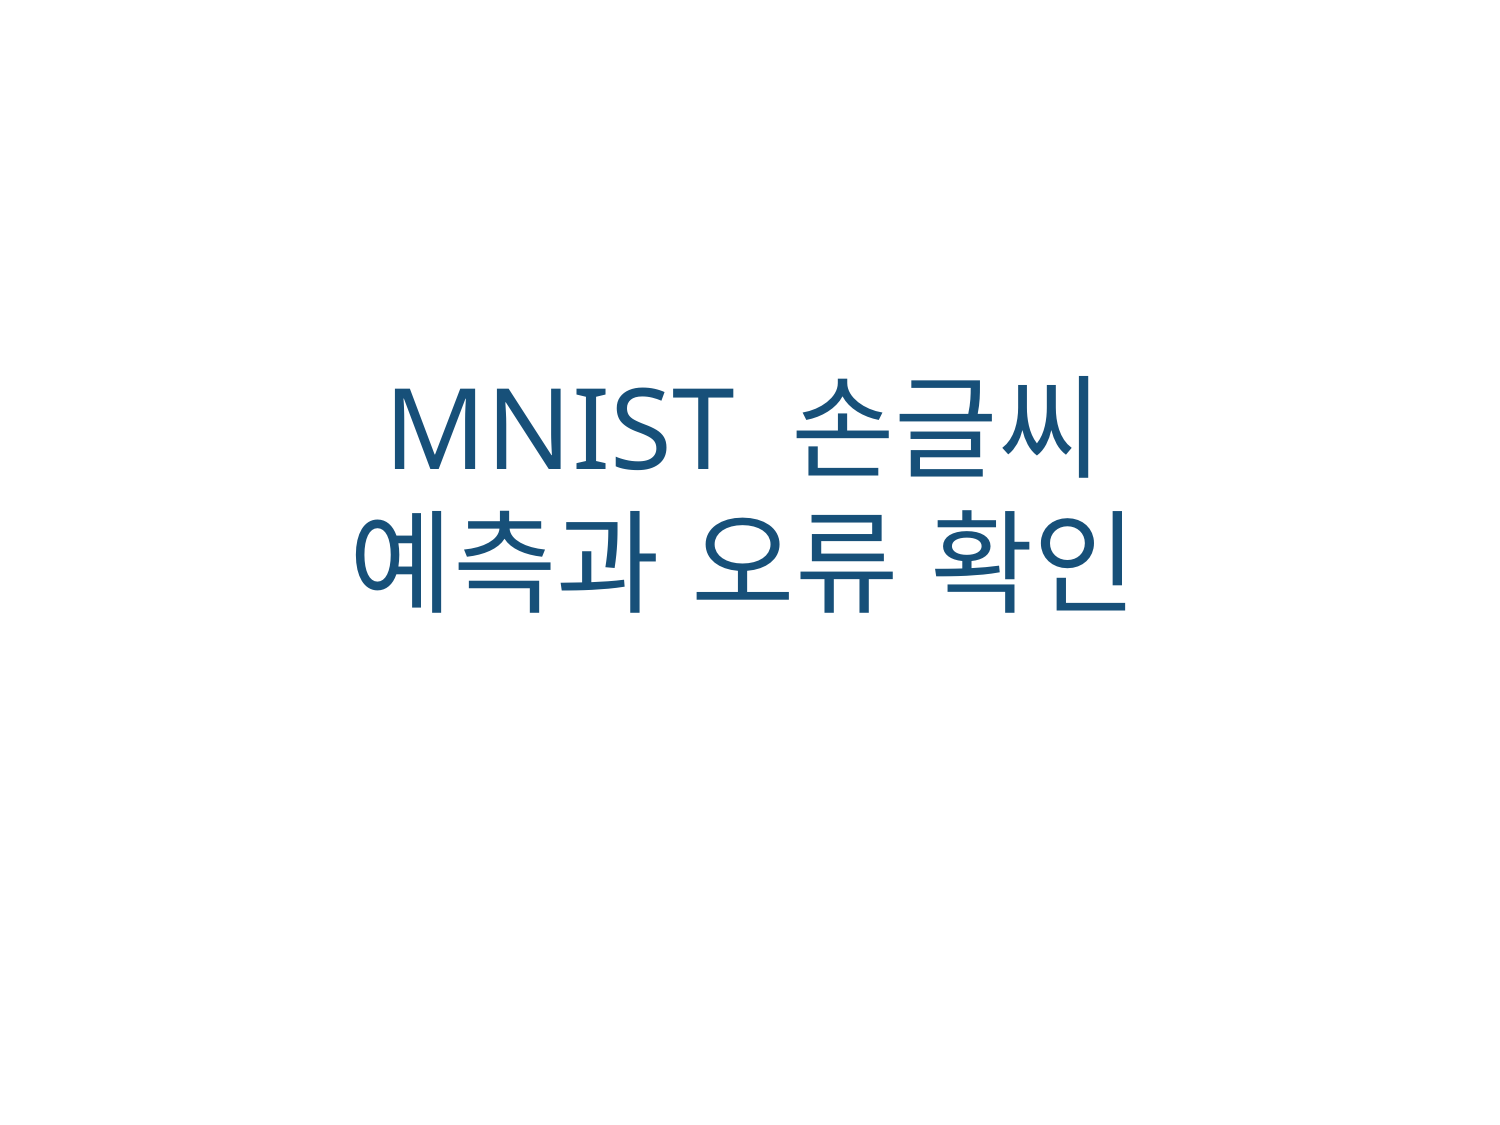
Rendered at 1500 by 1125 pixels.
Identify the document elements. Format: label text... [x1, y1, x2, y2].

text_box MNIST 손글씨 예측과 오류 확인 [334, 349, 1153, 635]
